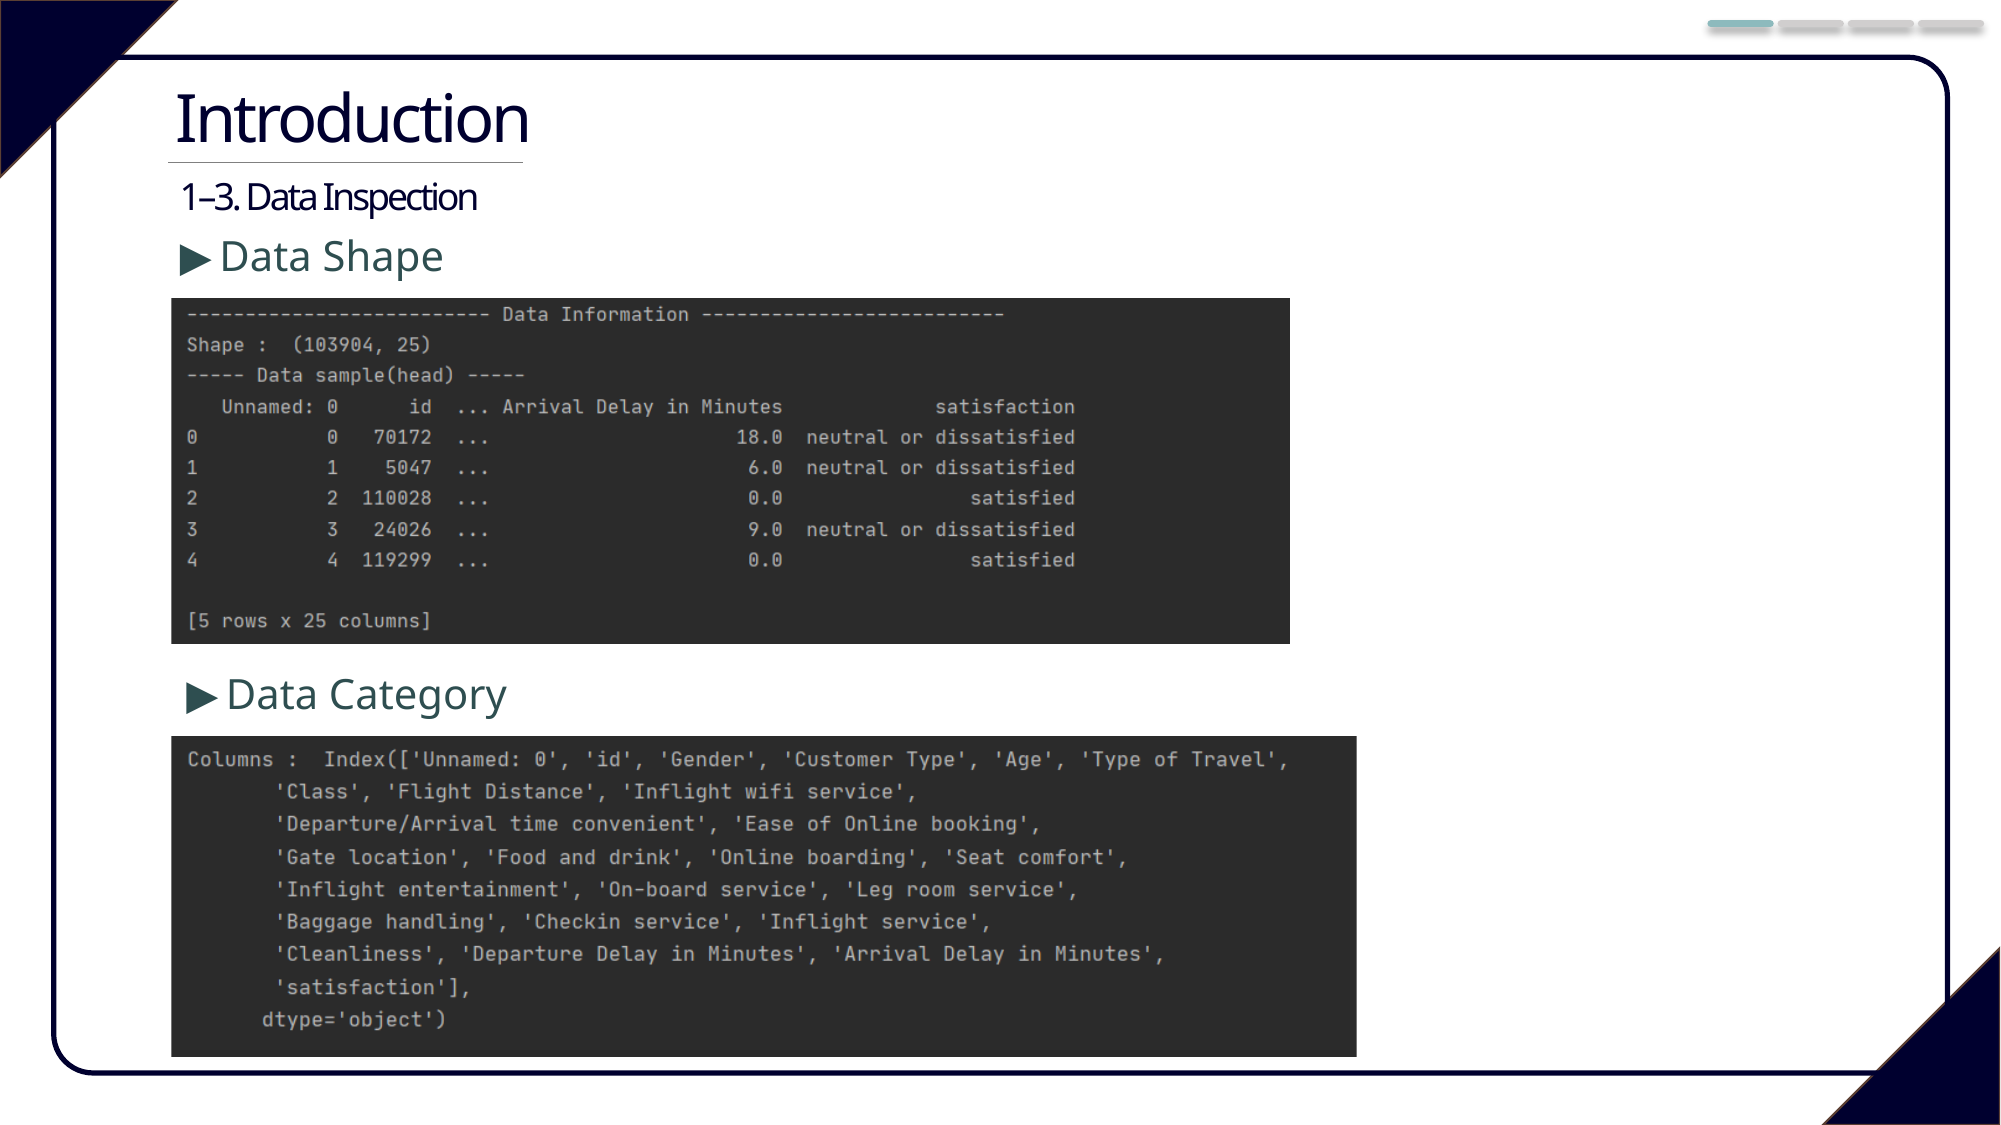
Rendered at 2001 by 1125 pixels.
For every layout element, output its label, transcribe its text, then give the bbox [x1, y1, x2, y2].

text_box [52, 56, 1949, 1075]
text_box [164, 221, 715, 727]
picture [171, 736, 1357, 1057]
text_box Introduction [160, 68, 548, 164]
picture [171, 298, 1290, 644]
